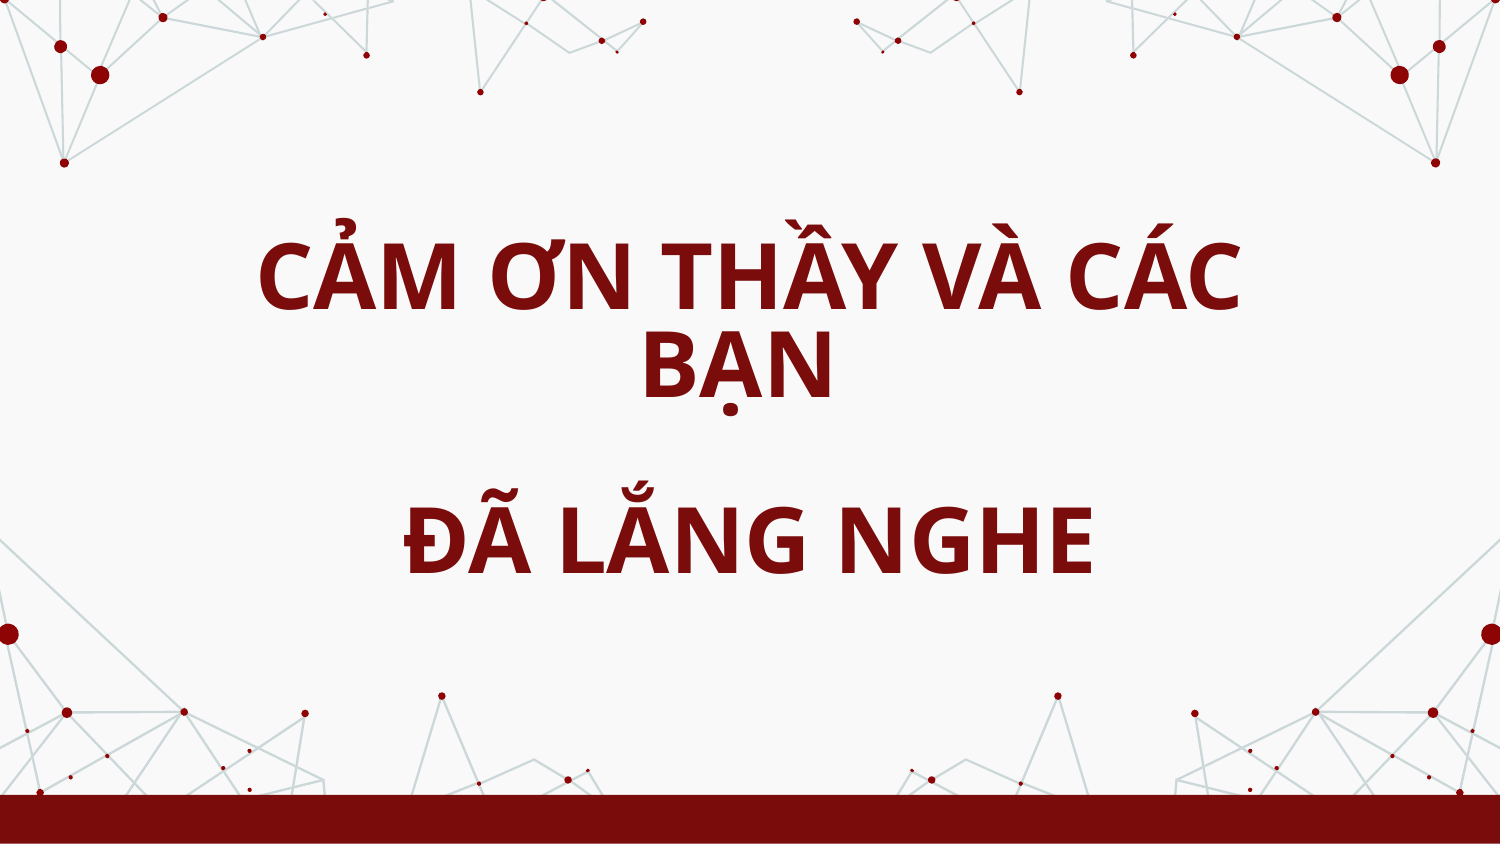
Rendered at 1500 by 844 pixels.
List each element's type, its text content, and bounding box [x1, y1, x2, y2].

title CẢM ƠN THẦY VÀ CÁC BẠN ĐÃ LẮNG NGHE [151, 224, 1349, 639]
